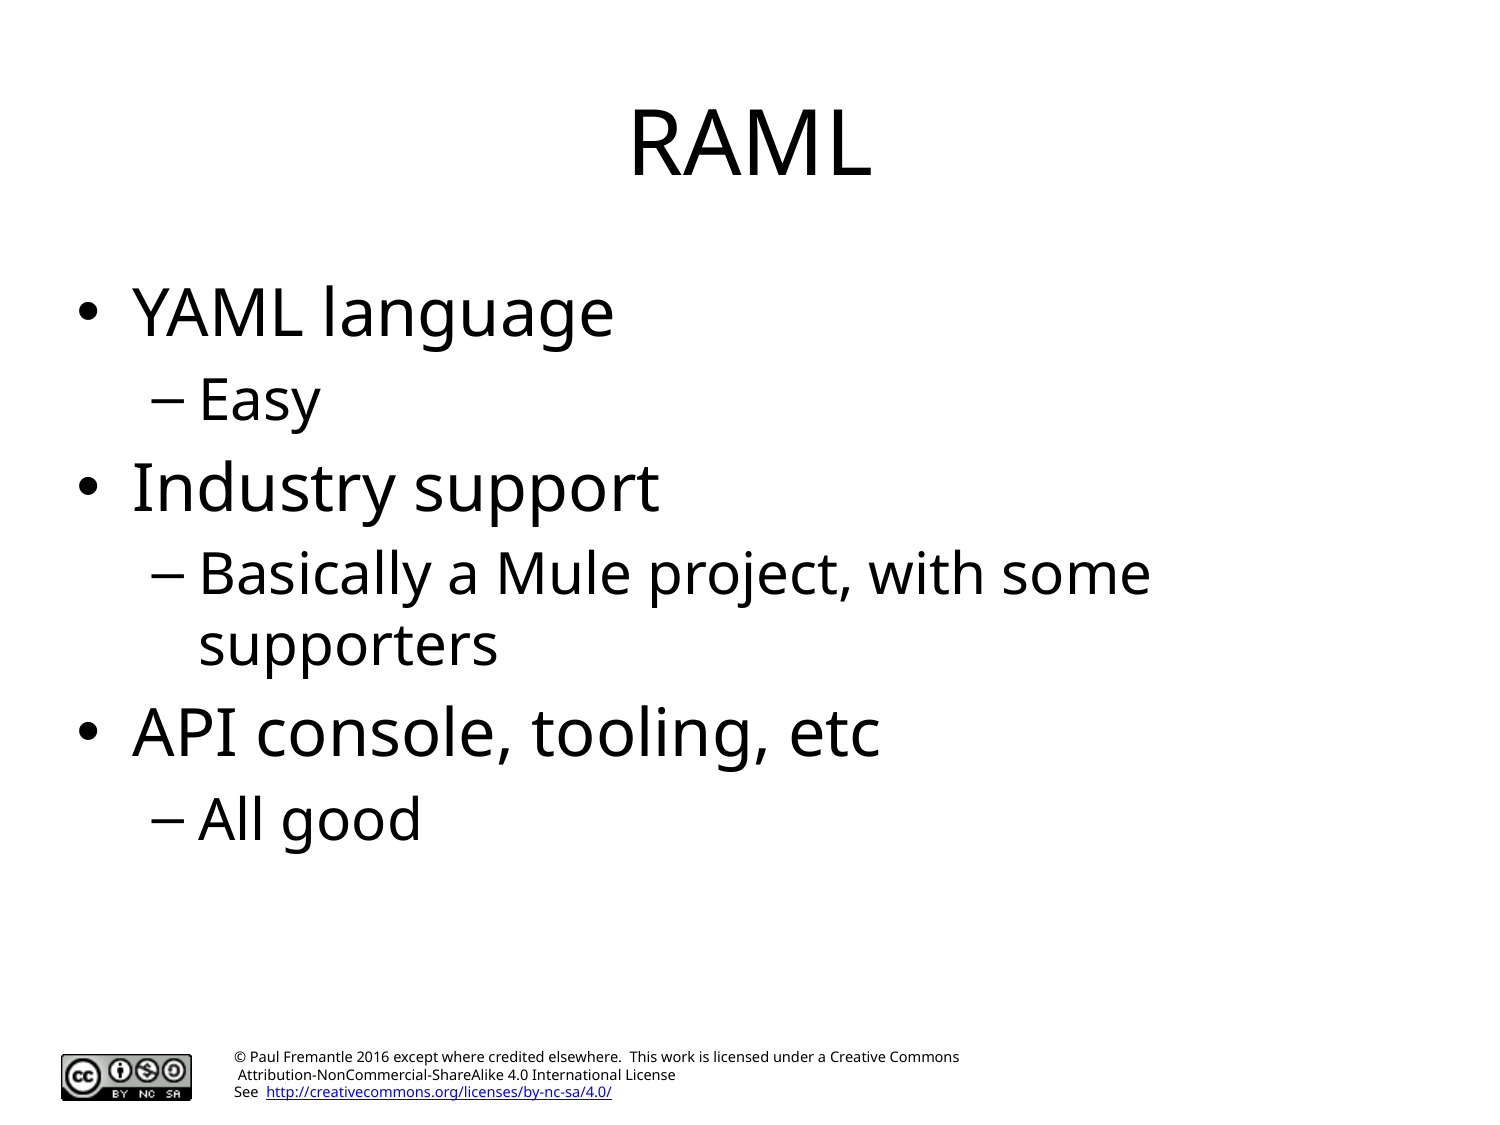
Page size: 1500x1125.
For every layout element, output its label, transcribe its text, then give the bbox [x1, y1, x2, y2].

picture [61, 1054, 192, 1101]
title RAML [75, 45, 1425, 233]
list YAML language Easy Industry support Basically a Mule project, with some supporters API console, tooling, etc All good [61, 262, 1412, 1005]
